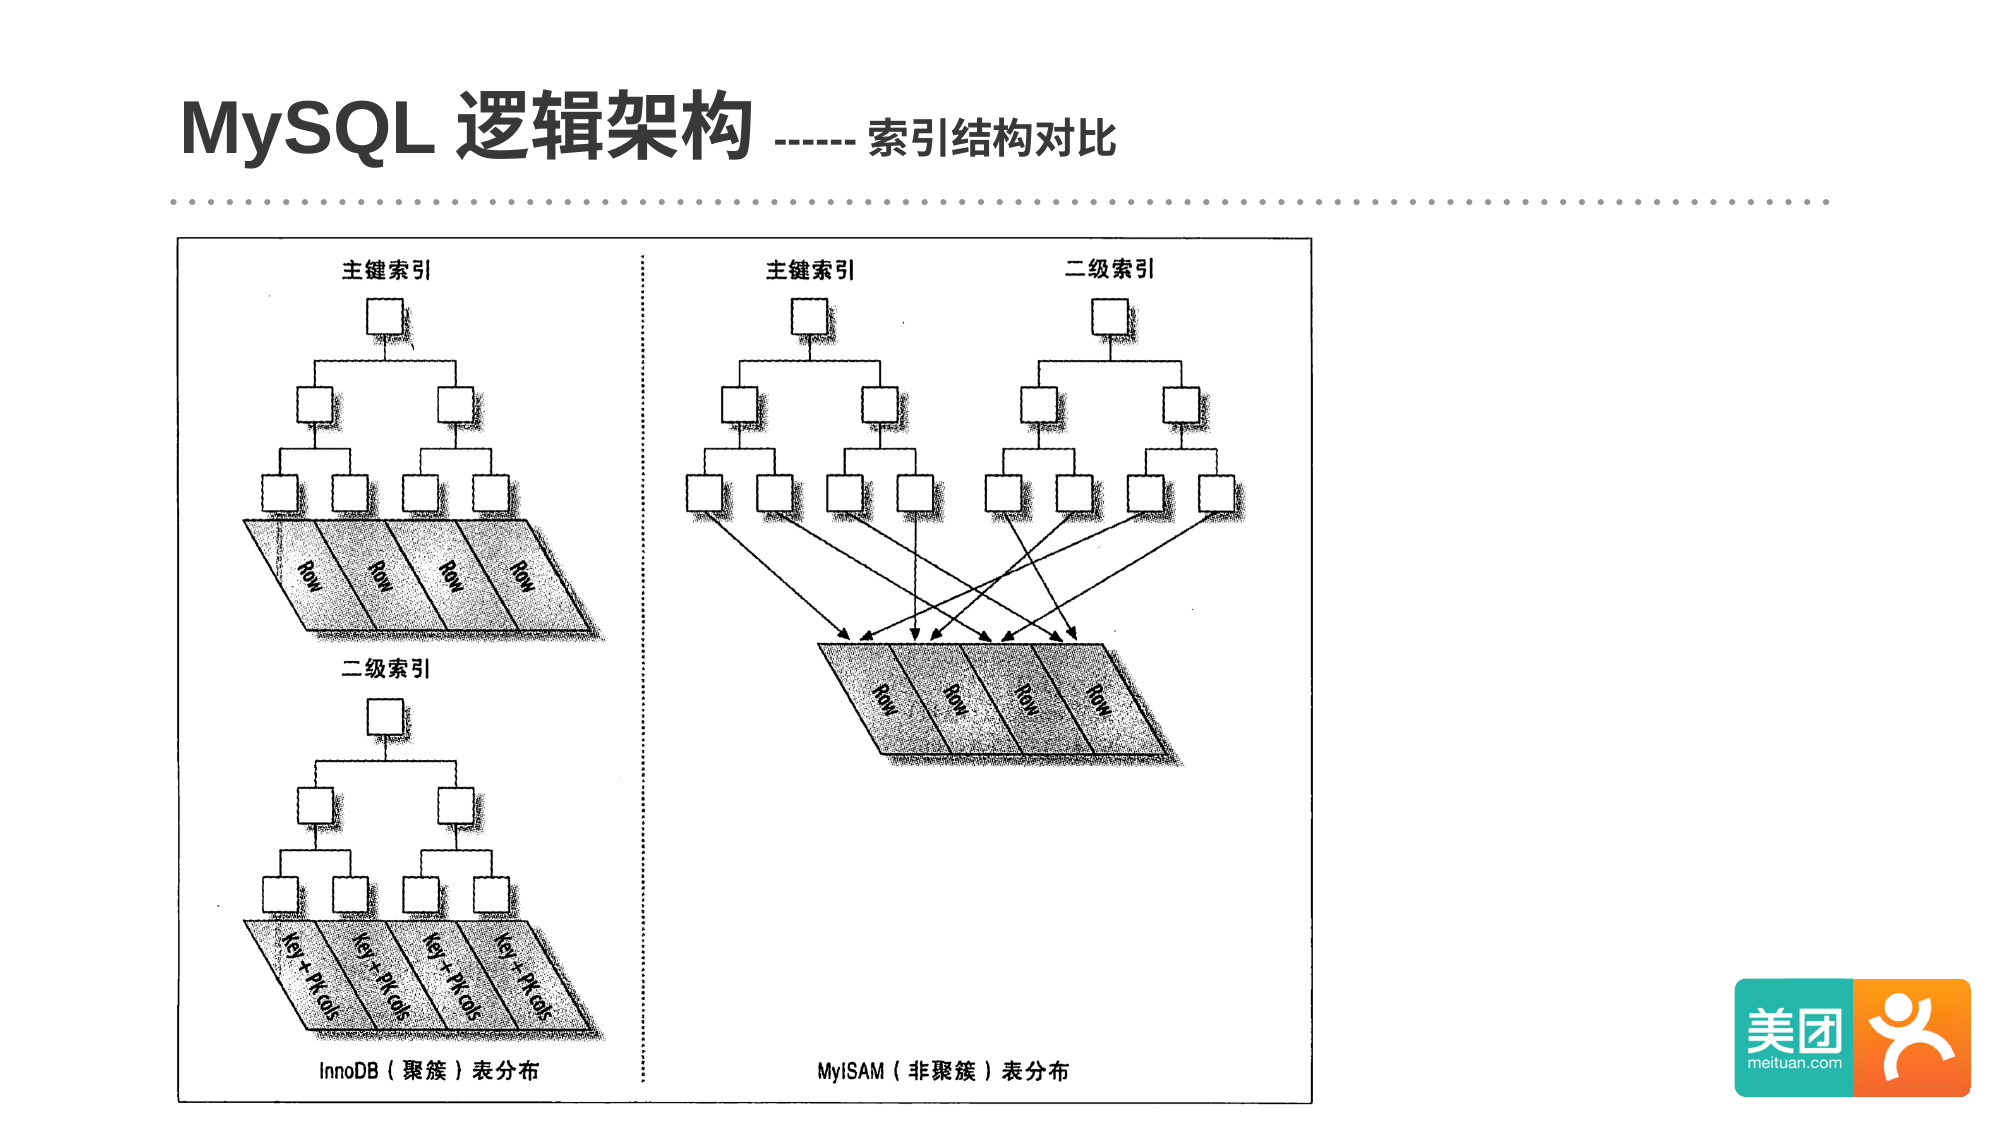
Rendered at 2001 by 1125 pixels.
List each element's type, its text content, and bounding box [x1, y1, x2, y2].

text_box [1734, 978, 1972, 1098]
picture [173, 232, 1319, 1109]
text_box MySQL逻辑架构------索引结构对比 [173, 72, 1735, 174]
